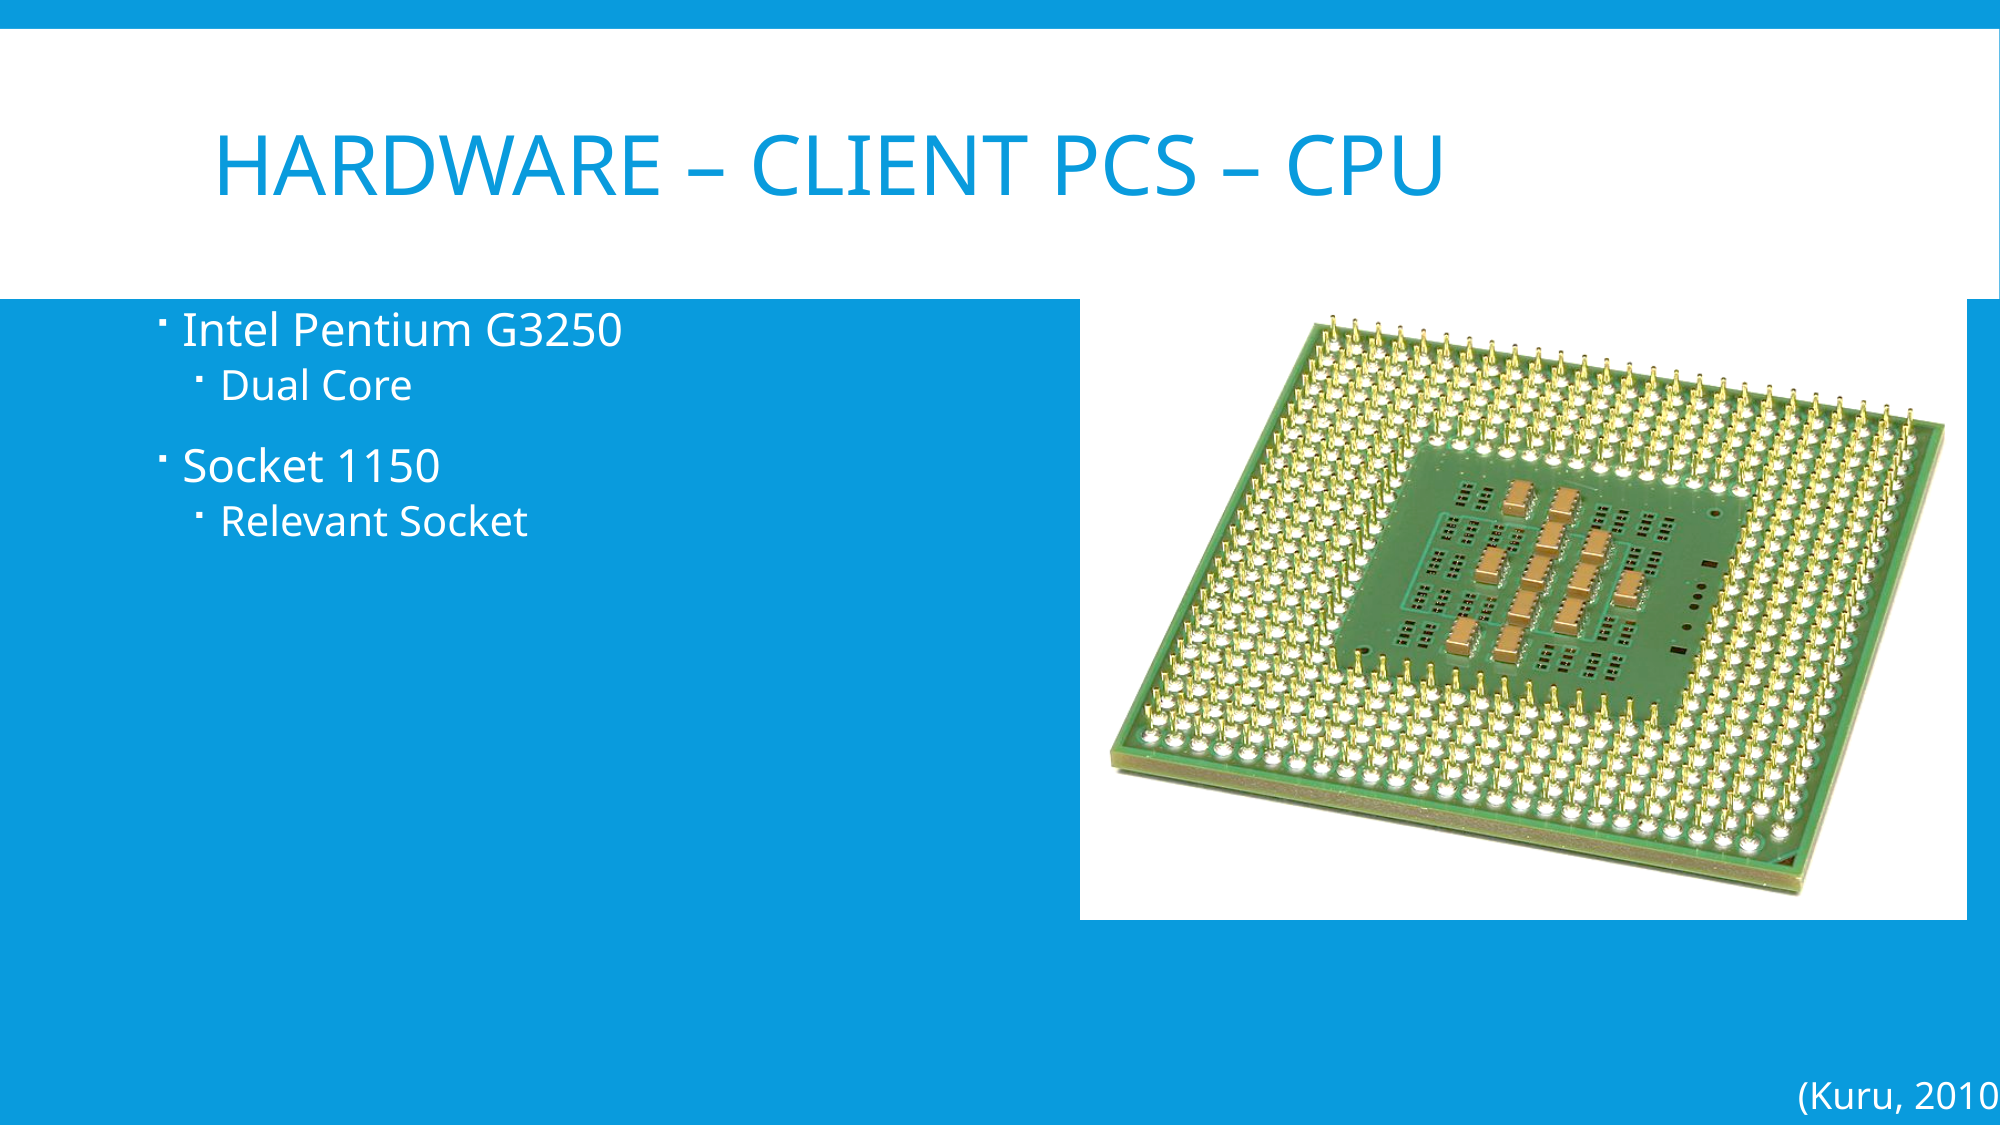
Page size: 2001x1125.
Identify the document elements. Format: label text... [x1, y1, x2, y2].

title Hardware – Client PCs – CPU [197, 46, 1803, 295]
picture [1080, 293, 1967, 919]
text_box (Kuru, 2010) [1783, 1064, 2000, 1125]
list Intel Pentium G3250 Dual Core Socket 1150 Relevant Socket [137, 299, 1000, 1014]
